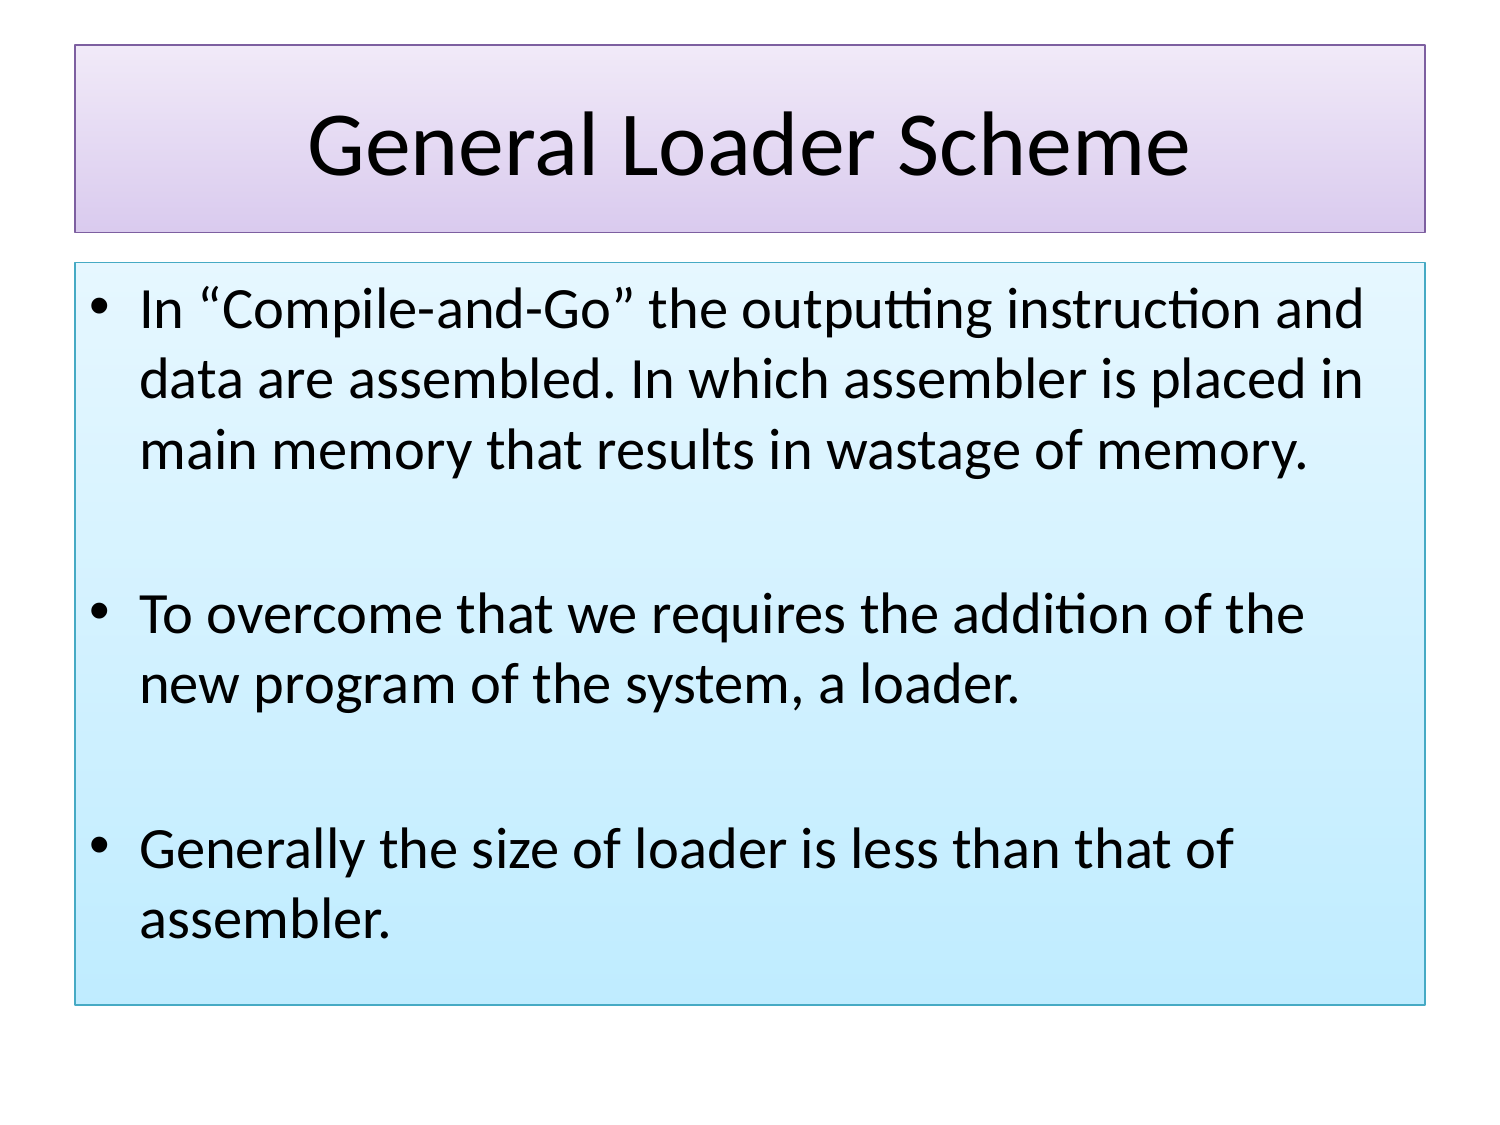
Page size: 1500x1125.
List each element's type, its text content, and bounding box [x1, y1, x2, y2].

text_box General Loader Scheme [75, 45, 1425, 233]
text_box In “Compile-and-Go” the outputting instruction and data are assembled. In which assembler is placed in main memory that results in wastage of memory. To overcome that we requires the addition of the new program of the system, a loader. Generally the size of loader is less than that of assembler. [75, 262, 1425, 1005]
